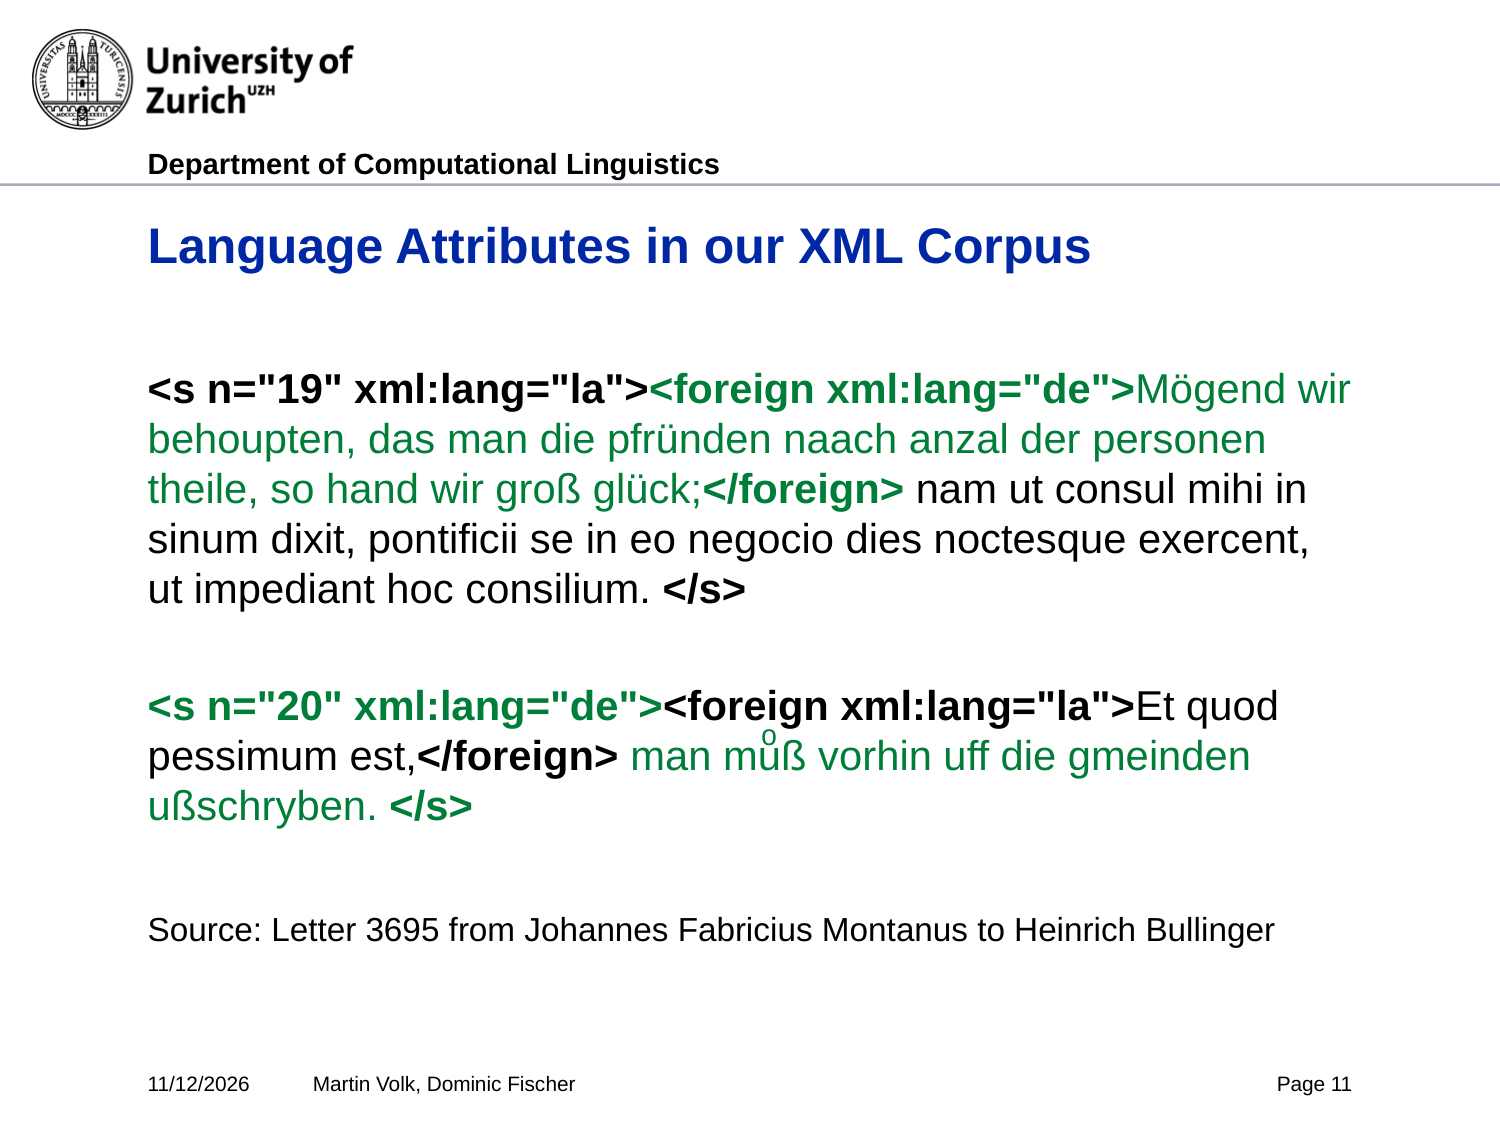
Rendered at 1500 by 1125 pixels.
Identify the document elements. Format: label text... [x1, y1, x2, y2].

list <s n="19" xml:lang="la"><foreign xml:lang="de">Mögend wir behoupten, das man die pfründen naach anzal der personen theile, so hand wir groß glück;</foreign> nam ut consul mihi in sinum dixit, pontificii se in eo negocio dies noctesque exercent, ut impediant hoc consilium. </s> <s n="20" xml:lang="de"><foreign xml:lang="la">Et quod pessimum est,</foreign> man muͦß vorhin uff die gmeinden ußschryben. </s> Source: Letter 3695 from Johannes Fabricius Montanus to Heinrich Bullinger [147, 361, 1353, 1000]
title Language Attributes in our XML Corpus [147, 208, 1353, 291]
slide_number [147, 1070, 301, 1106]
footer Martin Volk, Dominic Fischer [312, 1070, 1176, 1106]
slide_number Page 11 [1222, 1070, 1353, 1106]
picture [26, 23, 360, 136]
